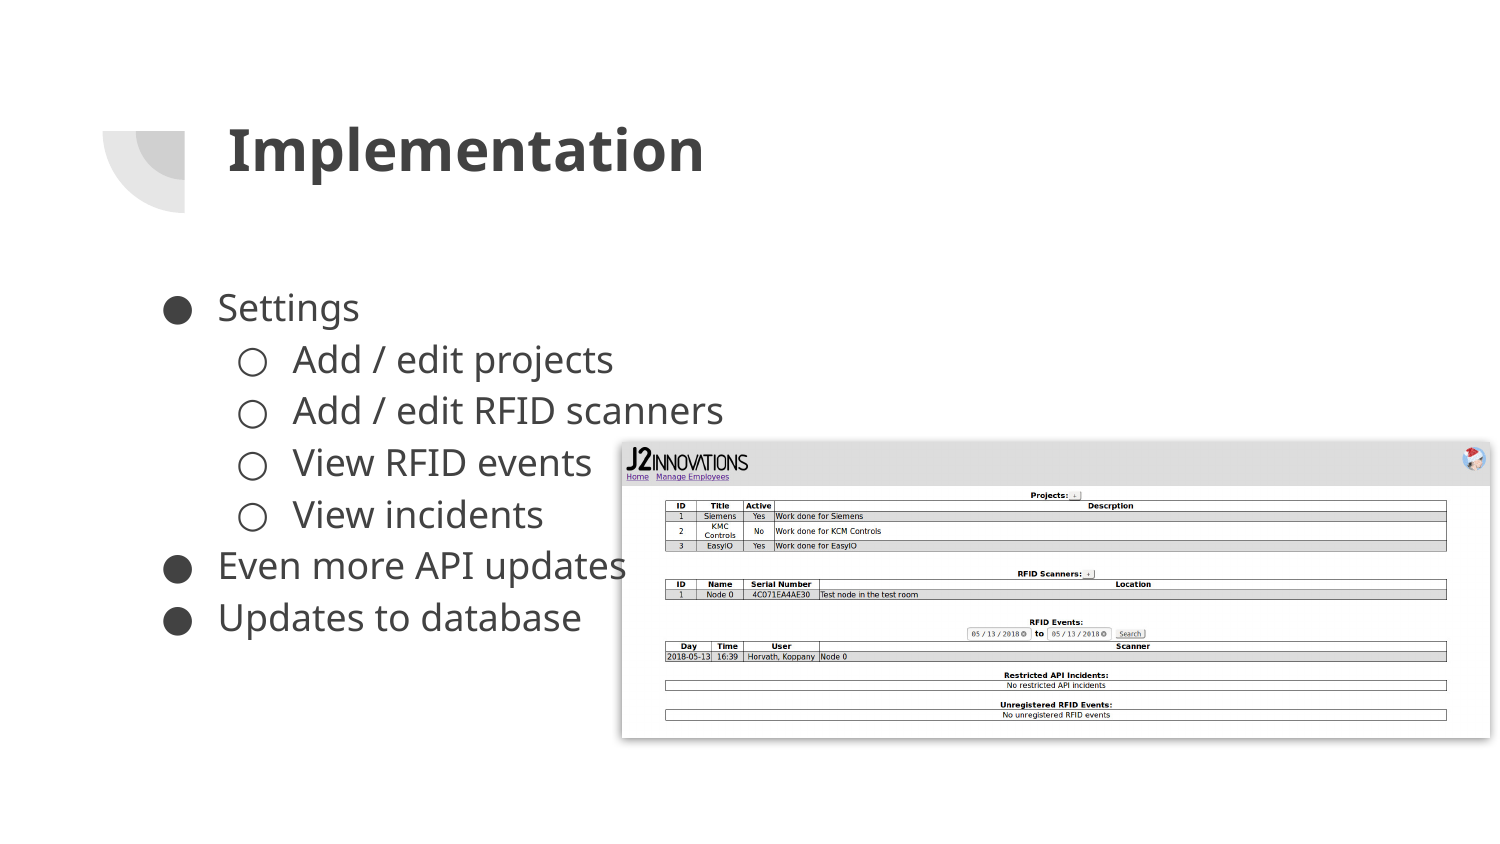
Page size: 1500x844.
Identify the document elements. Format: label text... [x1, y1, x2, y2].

picture [621, 442, 1490, 739]
list Settings Add / edit projects Add / edit RFID scanners View RFID events View incidents Even more API updates Updates to database [127, 262, 1281, 680]
title Implementation [213, 98, 1368, 263]
